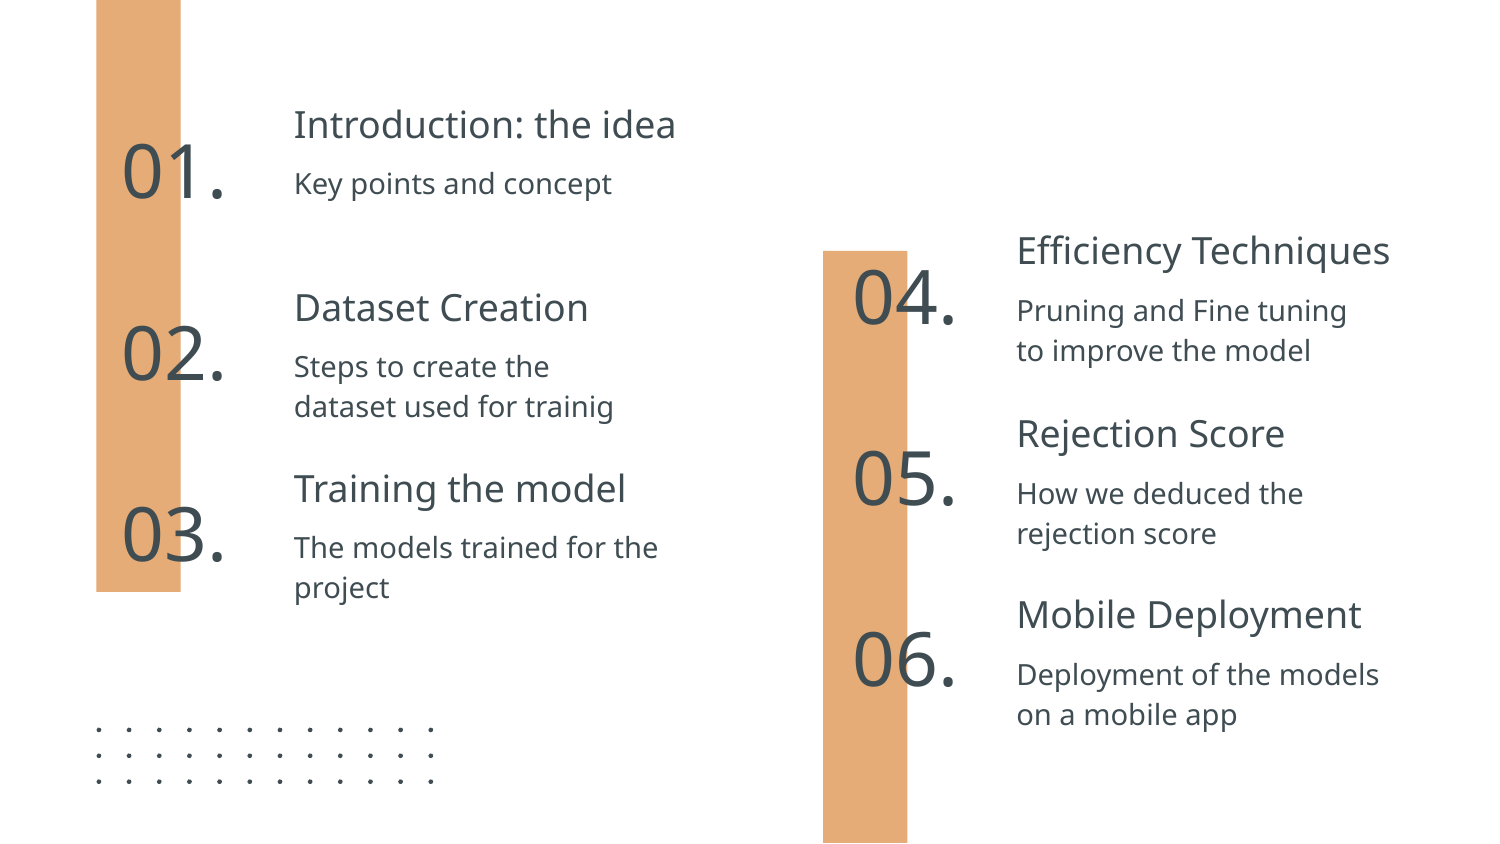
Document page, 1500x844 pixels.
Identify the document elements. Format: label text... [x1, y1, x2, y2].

title Dataset Creation [278, 268, 731, 341]
title 06. [756, 627, 974, 717]
text_box [823, 536, 908, 627]
title 03. [26, 502, 243, 592]
title 04. [756, 265, 974, 355]
subtitle Deployment of the models on a mobile app [1001, 635, 1398, 747]
text_box [96, 229, 181, 321]
subtitle Key points and concept [279, 145, 675, 245]
title Rejection Score [1001, 395, 1453, 467]
text_box [96, 0, 181, 140]
subtitle The models trained for the project [279, 509, 675, 615]
text_box [823, 250, 908, 265]
subtitle Pruning and Fine tuning to improve the model [1001, 271, 1398, 379]
title 01. [26, 140, 243, 229]
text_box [235, 586, 294, 844]
title Training the model [278, 449, 731, 522]
title 02. [26, 321, 243, 410]
title Mobile Deployment [1001, 576, 1453, 648]
title Efficiency Techniques [1001, 212, 1453, 284]
subtitle Steps to create the dataset used for trainig [279, 328, 675, 422]
text_box [823, 717, 908, 843]
title 05. [756, 446, 974, 536]
subtitle How we deduced the rejection score [1001, 454, 1398, 559]
text_box [823, 355, 908, 446]
title Introduction: the idea [278, 85, 731, 158]
text_box [96, 410, 181, 502]
